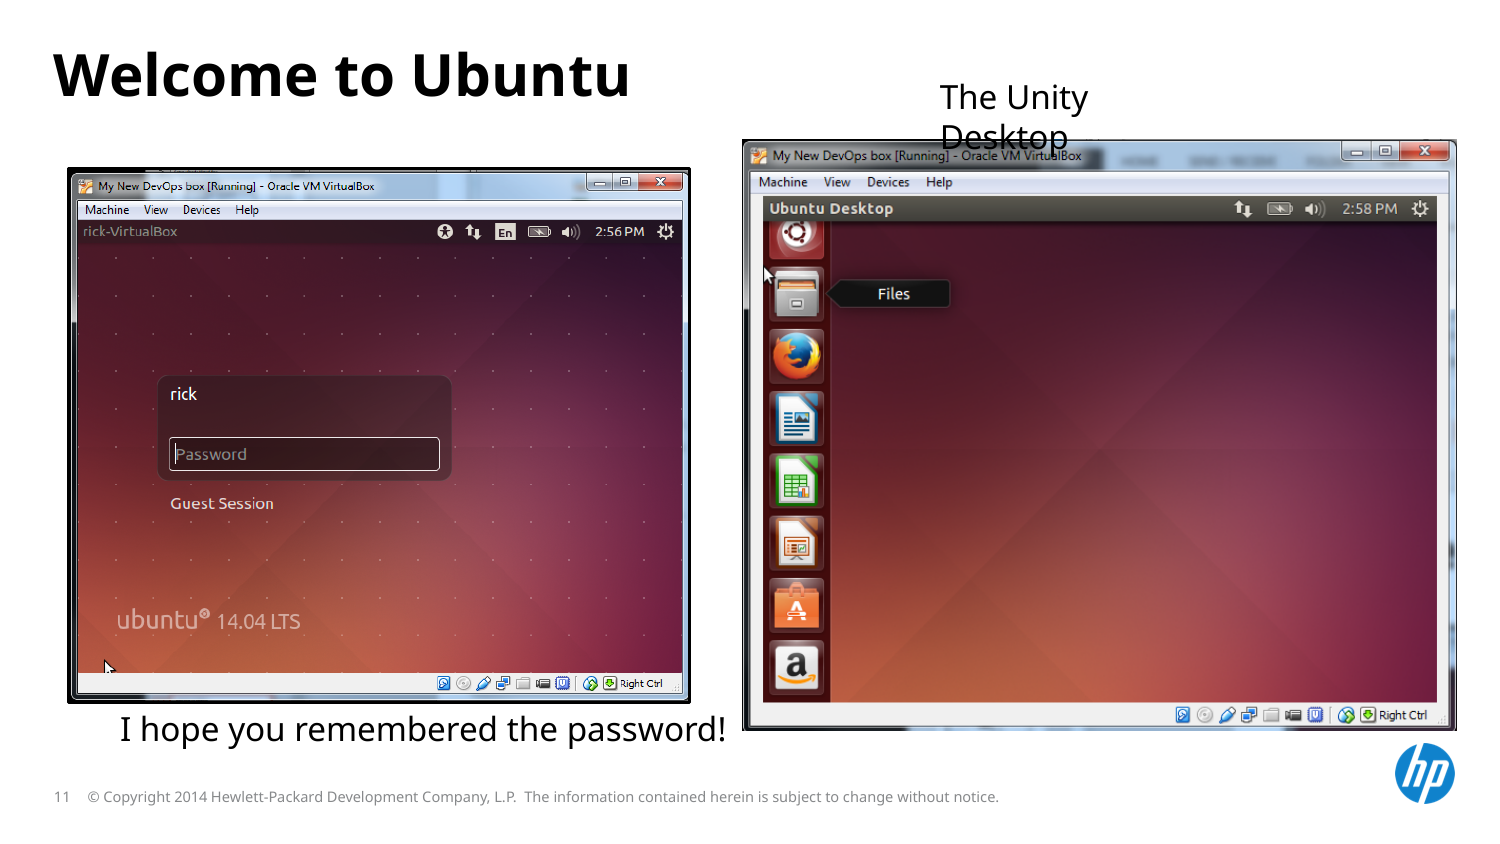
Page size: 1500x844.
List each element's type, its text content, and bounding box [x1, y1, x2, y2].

text_box I hope you remembered the password! [105, 700, 771, 756]
picture [741, 139, 1458, 731]
picture [1395, 743, 1455, 804]
title Welcome to Ubuntu [53, 38, 1386, 110]
text_box The Unity Desktop [924, 68, 1229, 138]
picture [69, 169, 689, 701]
